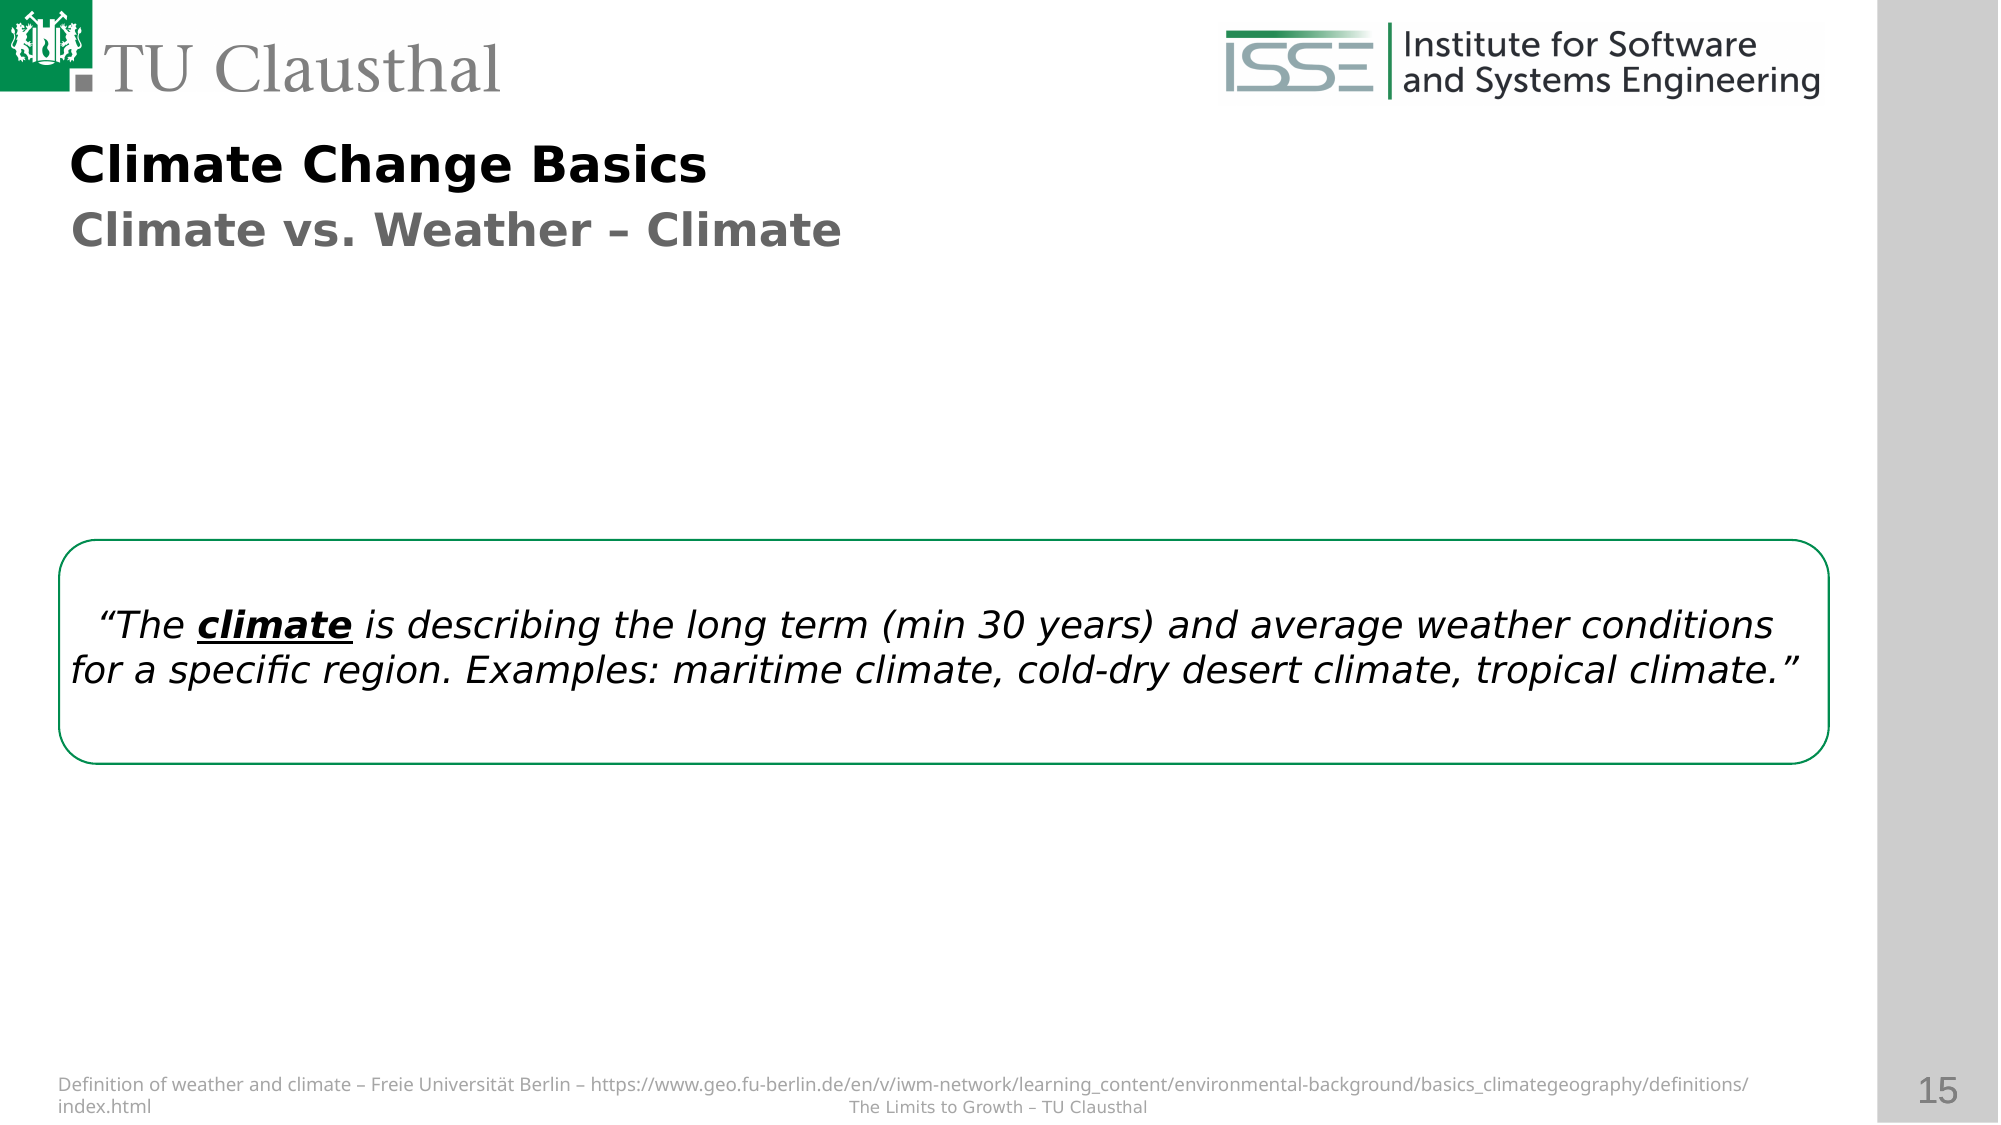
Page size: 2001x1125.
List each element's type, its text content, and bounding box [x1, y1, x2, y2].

text_box “The climate is describing the long term (min 30 years) and average weather conditions for a specific region. Examples: maritime climate, cold-dry desert climate, tropical climate.” [54, 207, 1817, 1033]
text_box Definition of weather and climate – Freie Universität Berlin – https://www.geo.fu-berlin.de/en/v/iwm-network/learning_content/environmental-background/basics_climategeography/definitions/index.html [43, 1064, 1814, 1125]
text_box [58, 538, 1830, 765]
picture [1218, 22, 1825, 106]
text_box Climate Change Basics [54, 125, 1817, 206]
picture [0, 0, 500, 92]
text_box Climate vs. Weather – Climate [70, 188, 1769, 269]
